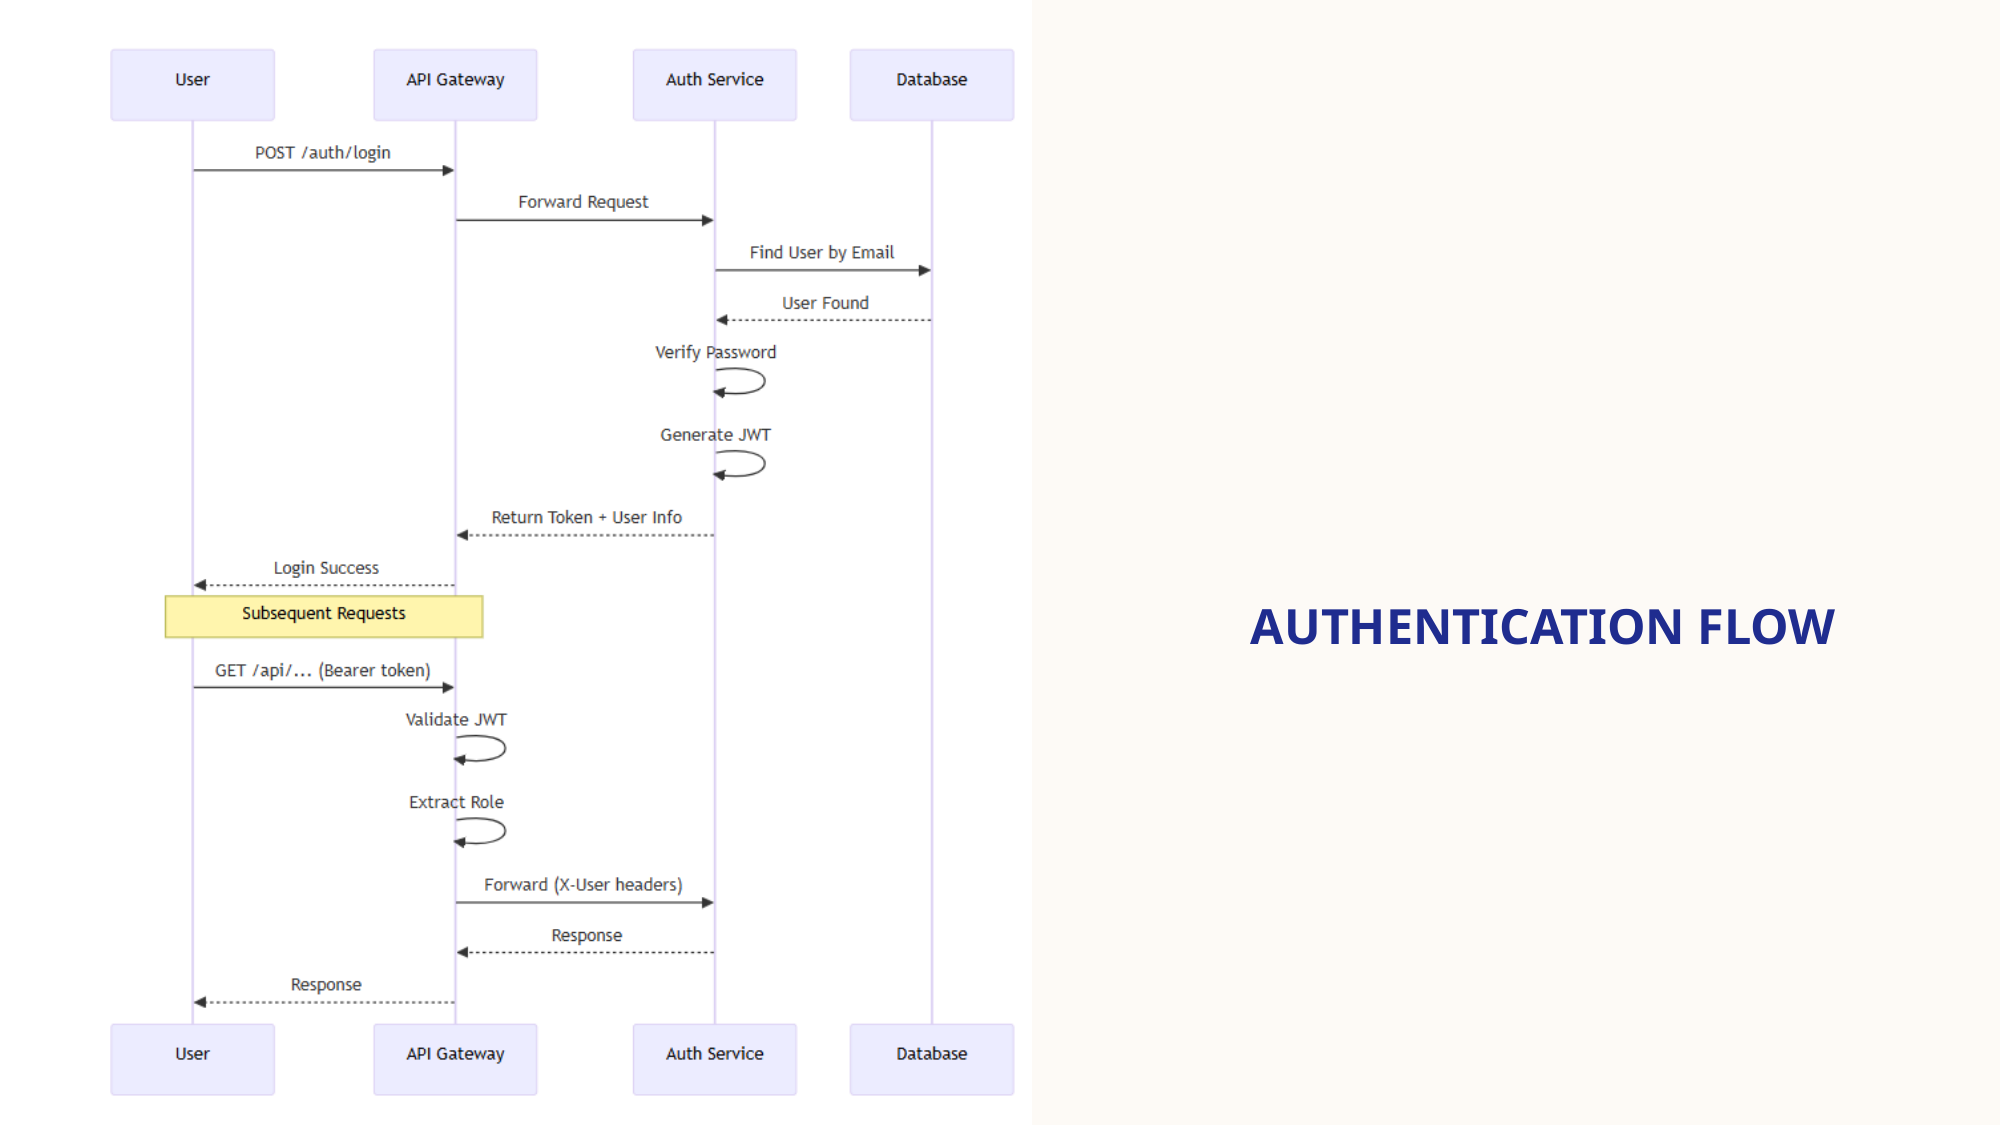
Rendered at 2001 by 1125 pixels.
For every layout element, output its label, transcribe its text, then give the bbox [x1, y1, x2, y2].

title Authentication Flow [1086, 586, 2000, 721]
picture [0, 0, 1033, 1125]
